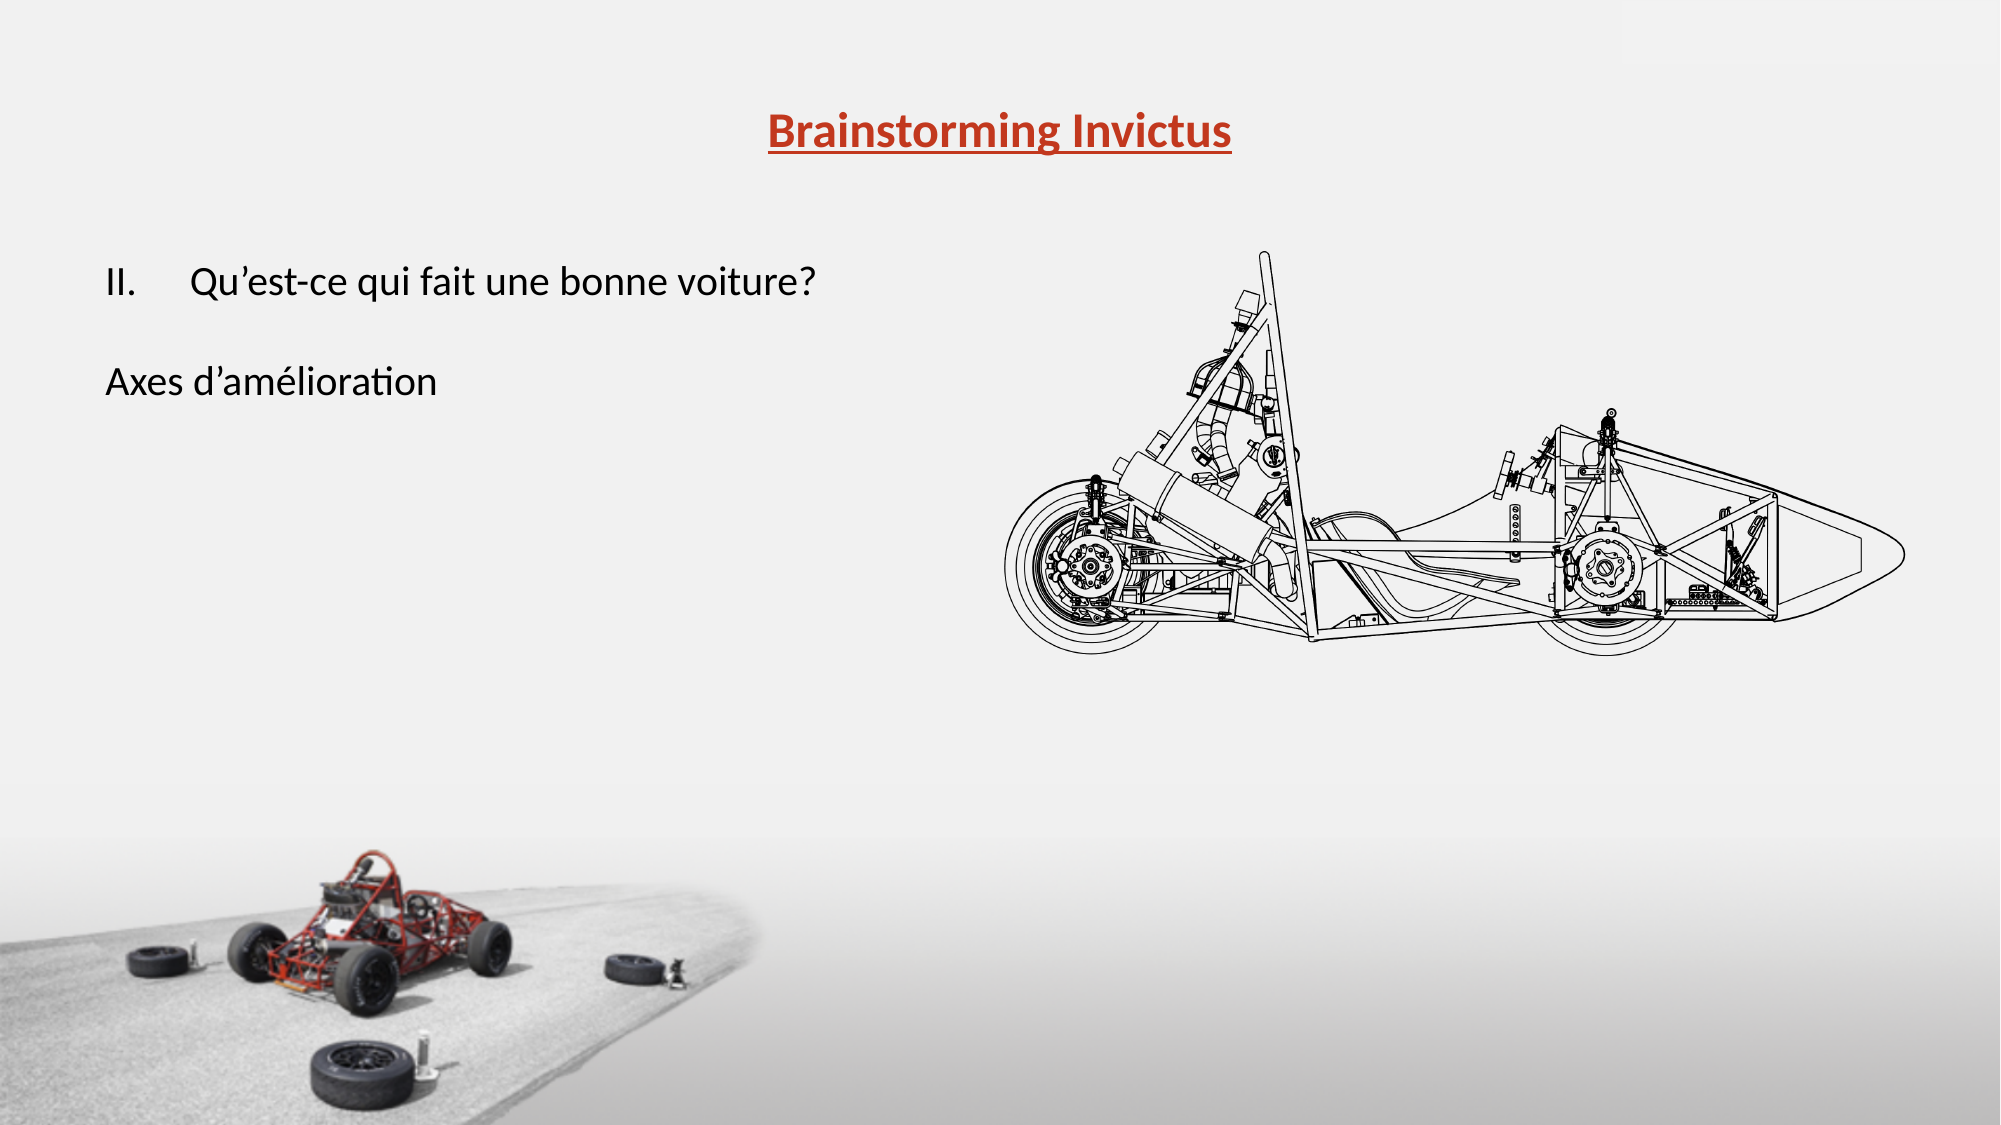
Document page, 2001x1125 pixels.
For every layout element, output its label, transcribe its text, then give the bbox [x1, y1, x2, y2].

text_box Qu’est-ce qui fait une bonne voiture? Axes d’amélioration [90, 246, 999, 512]
text_box Brainstorming Invictus [0, 89, 2000, 165]
picture [0, 0, 2001, 1125]
